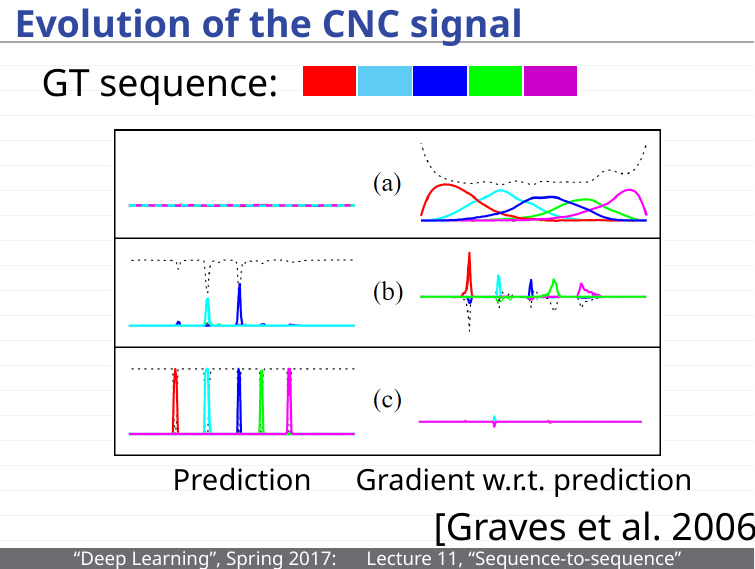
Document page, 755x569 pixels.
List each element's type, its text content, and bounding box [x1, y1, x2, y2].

table_header [413, 66, 467, 96]
text_box Gradient w.r.t. prediction [340, 453, 708, 504]
text_box GT sequence: [26, 51, 304, 112]
text_box [Graves et al. 2006] [418, 495, 755, 556]
picture [111, 125, 664, 461]
table_header [469, 66, 522, 96]
table_header [358, 66, 412, 96]
table_header [524, 66, 577, 96]
title Evolution of the CNC signal [14, 0, 755, 38]
text_box Prediction [157, 469, 340, 504]
table_header [303, 66, 356, 96]
